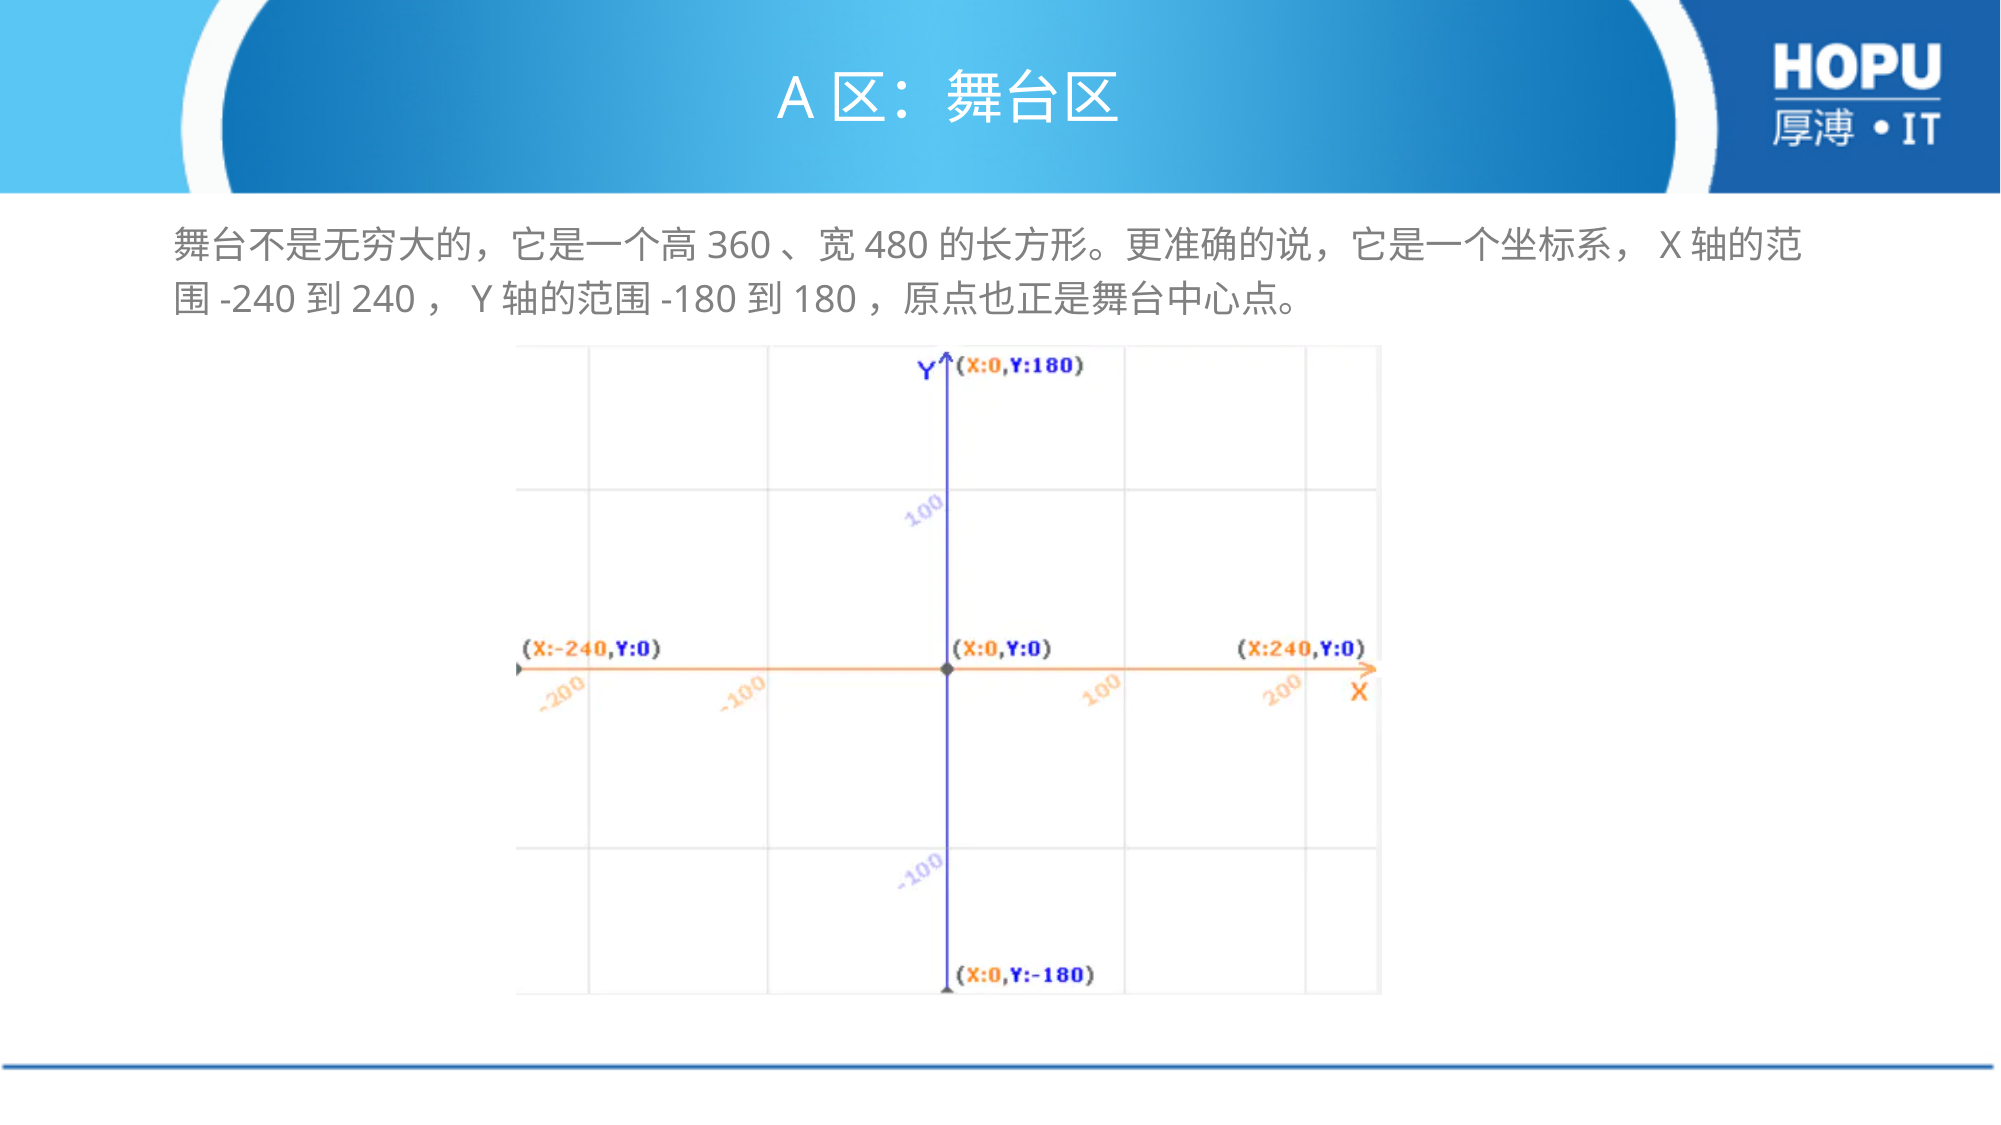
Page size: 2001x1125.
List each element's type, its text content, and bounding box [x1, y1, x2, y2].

picture [0, 0, 2001, 1125]
title A区：舞台区 [283, 16, 1615, 184]
list 舞台不是无穷大的，它是一个高360、宽480的长方形。更准确的说，它是一个坐标系，X轴的范围-240到240，Y轴的范围-180到180，原点也正是舞台中心点。 [120, 204, 1846, 1050]
